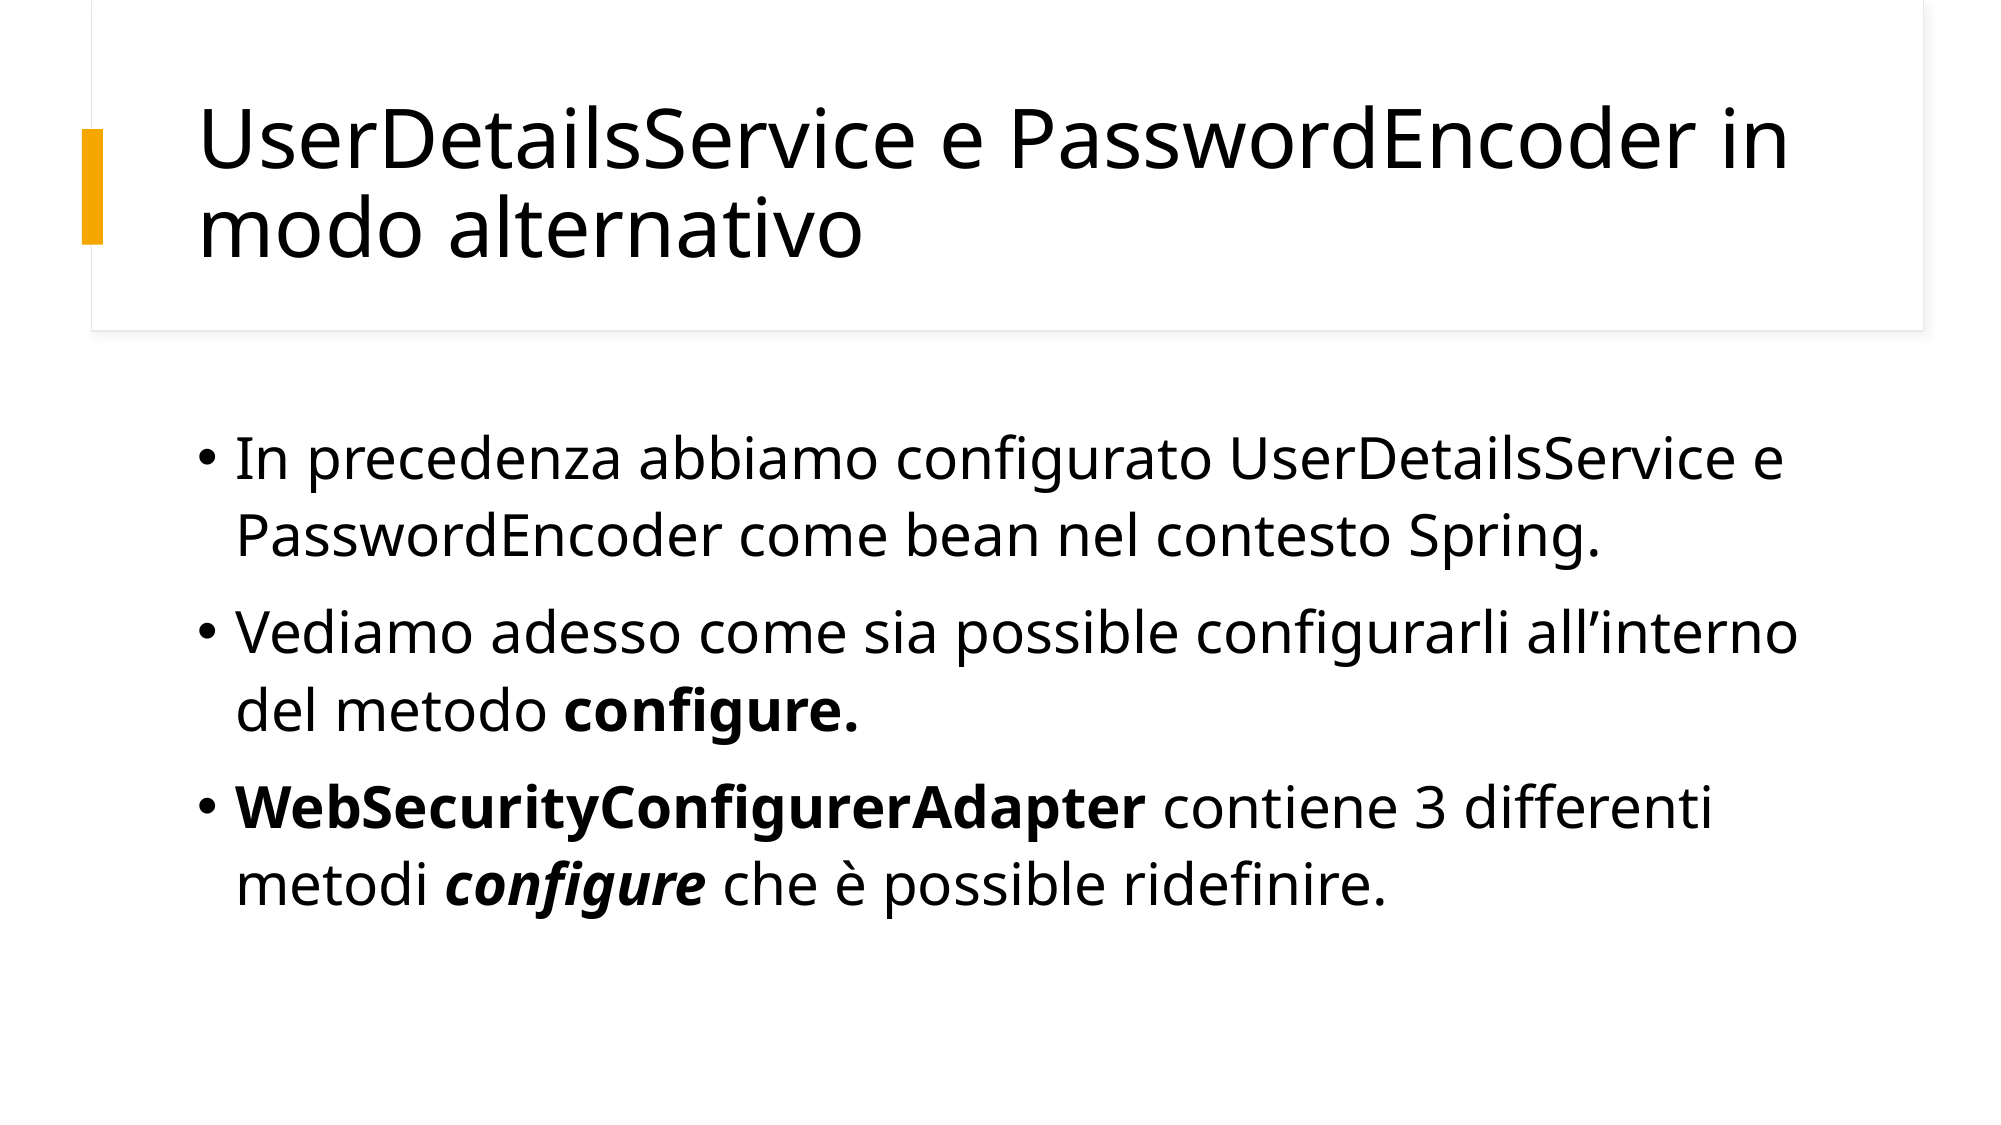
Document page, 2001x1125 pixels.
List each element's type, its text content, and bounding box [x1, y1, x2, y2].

list In precedenza abbiamo configurato UserDetailsService e PasswordEncoder come bean nel contesto Spring. Vediamo adesso come sia possible configurarli all’interno del metodo configure. WebSecurityConfigurerAdapter contiene 3 differenti metodi configure che è possible ridefinire. [183, 406, 1851, 1013]
title UserDetailsService e PasswordEncoder in modo alternativo [183, 90, 1851, 284]
